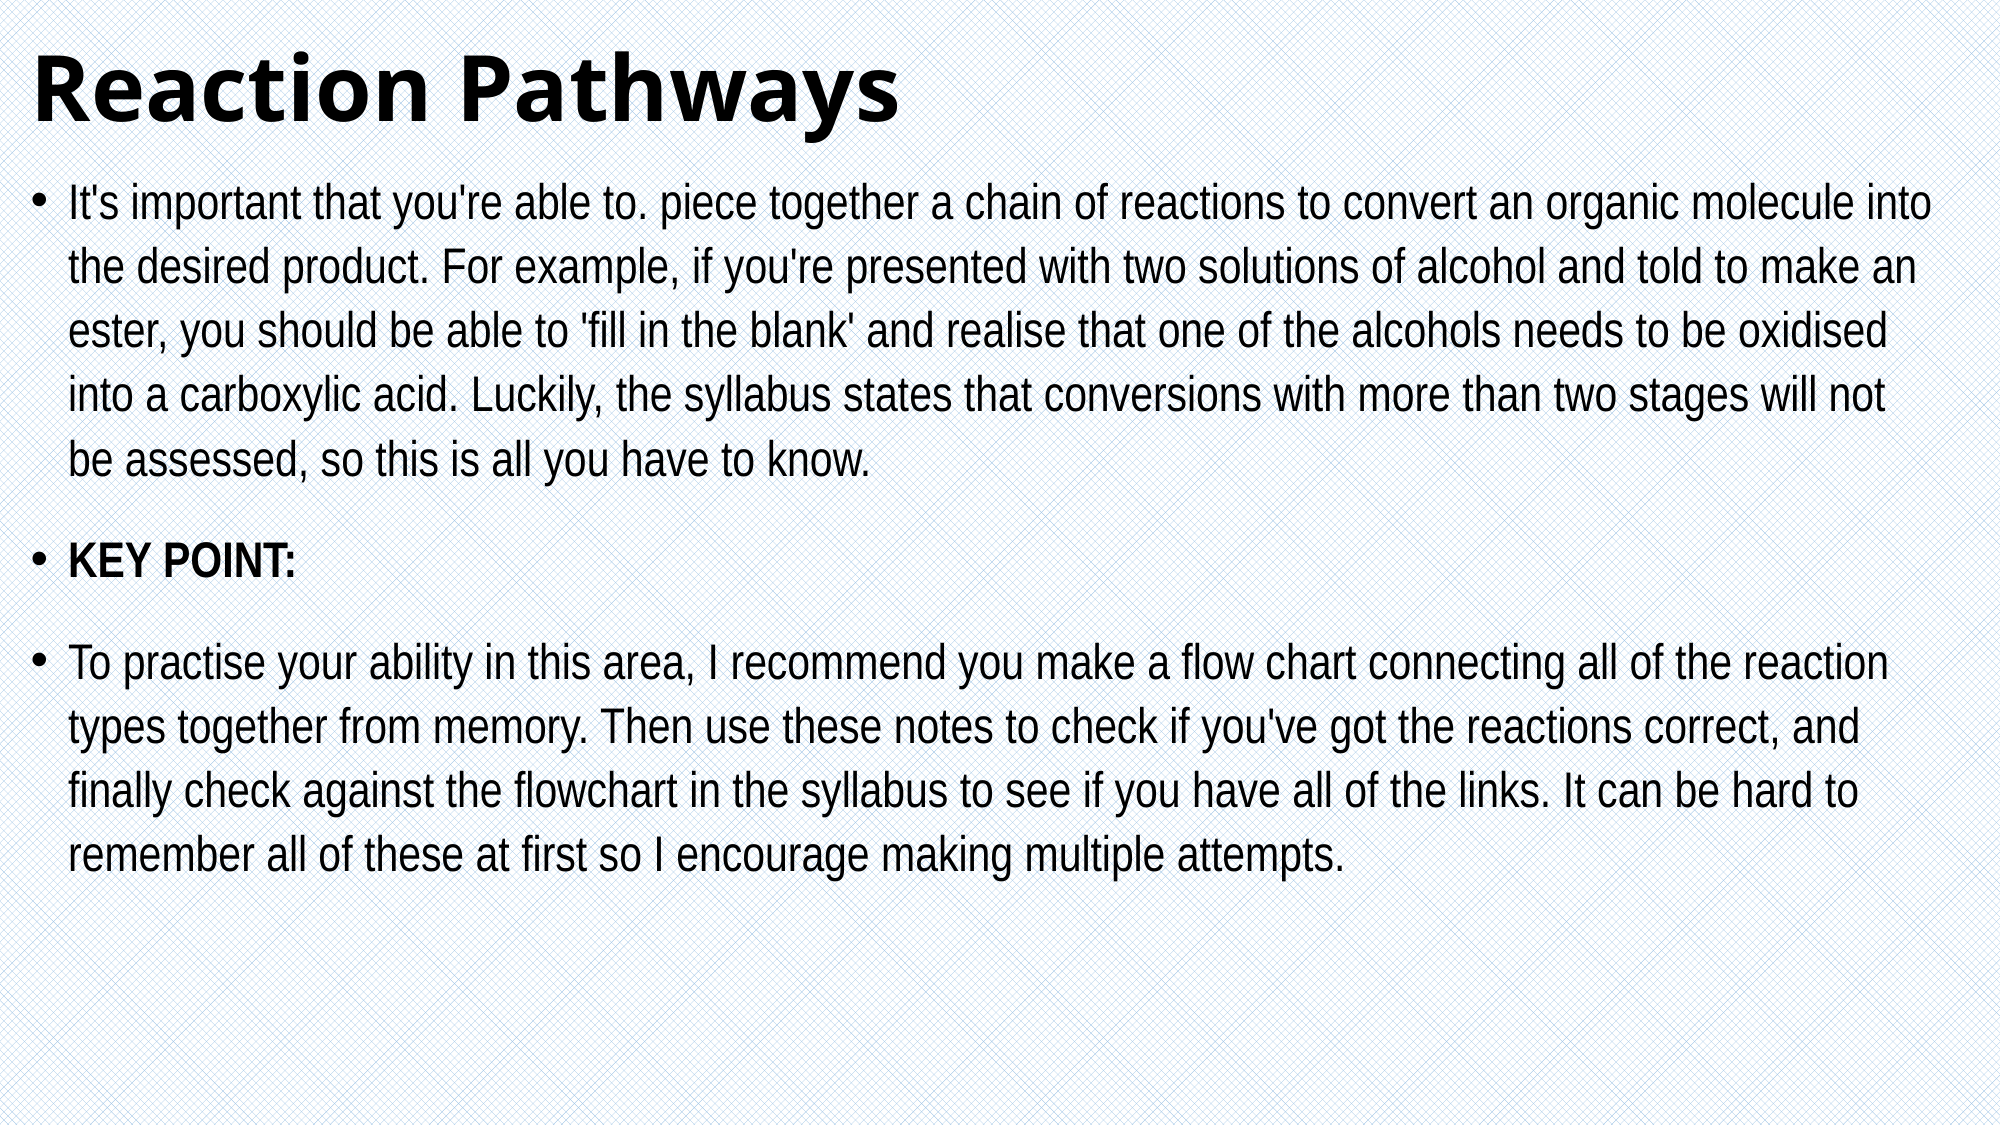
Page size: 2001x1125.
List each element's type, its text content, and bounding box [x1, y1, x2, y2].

list It's important that you're able to. piece together a chain of reactions to convert an organic molecule into the desired product. For example, if you're presented with two solutions of alcohol and told to make an ester, you should be able to 'fill in the blank' and realise that one of the alcohols needs to be oxidised into a carboxylic acid. Luckily, the syllabus states that conversions with more than two stages will not be assessed, so this is all you have to know. KEY POINT: To practise your ability in this area, I recommend you make a flow chart connecting all of the reaction types together from memory. Then use these notes to check if you've got the reactions correct, and finally check against the flowchart in the syllabus to see if you have all of the links. It can be hard to remember all of these at first so I encourage making multiple attempts. [15, 157, 1960, 1099]
title Reaction Pathways [15, 26, 1741, 157]
